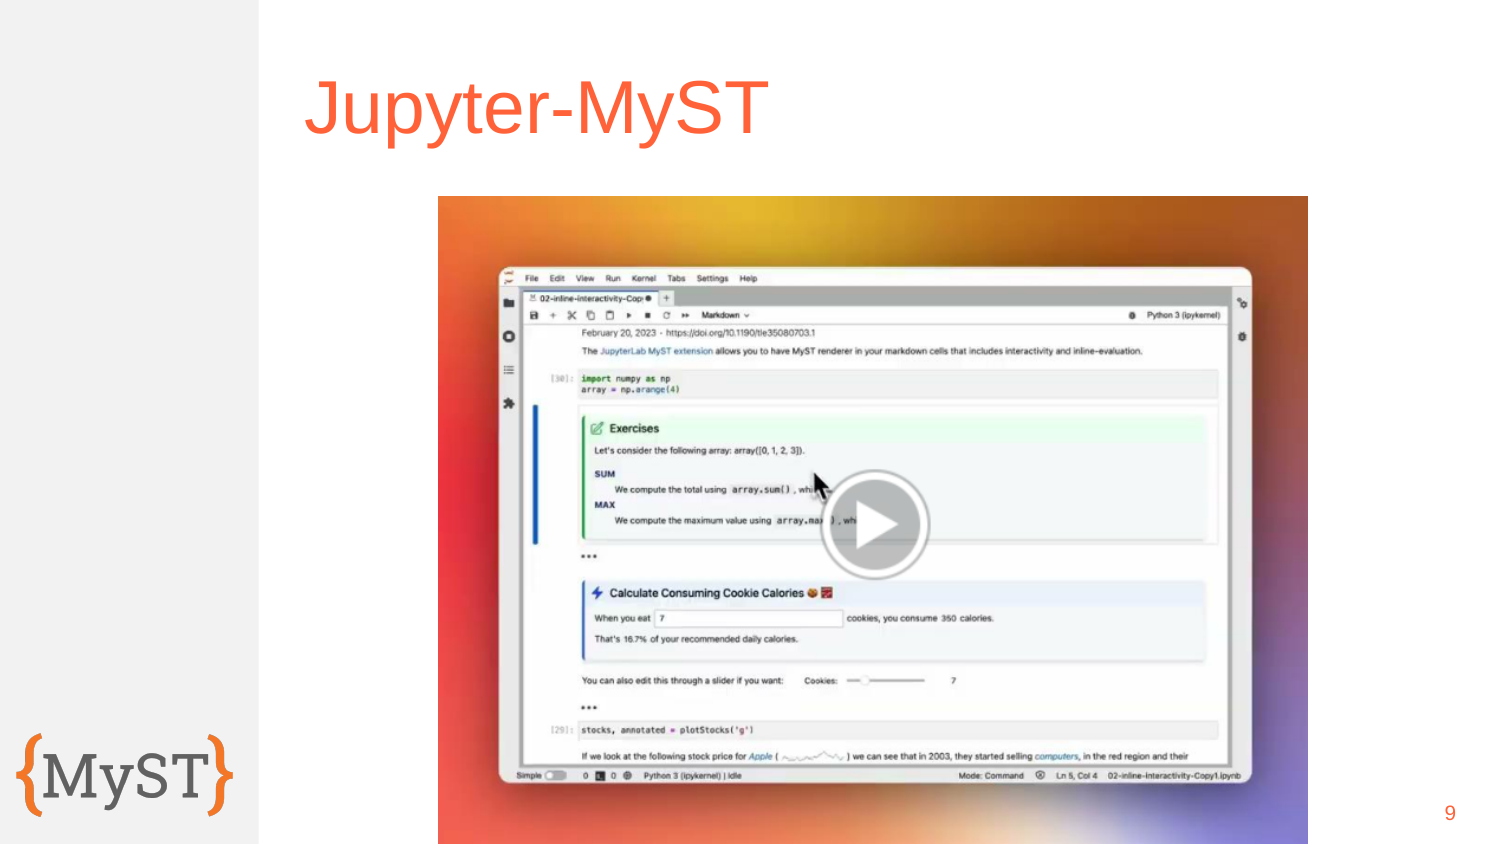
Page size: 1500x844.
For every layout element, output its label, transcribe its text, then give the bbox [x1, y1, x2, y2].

title Jupyter-MyST [289, 33, 1455, 175]
picture [16, 733, 233, 817]
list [438, 196, 1308, 844]
